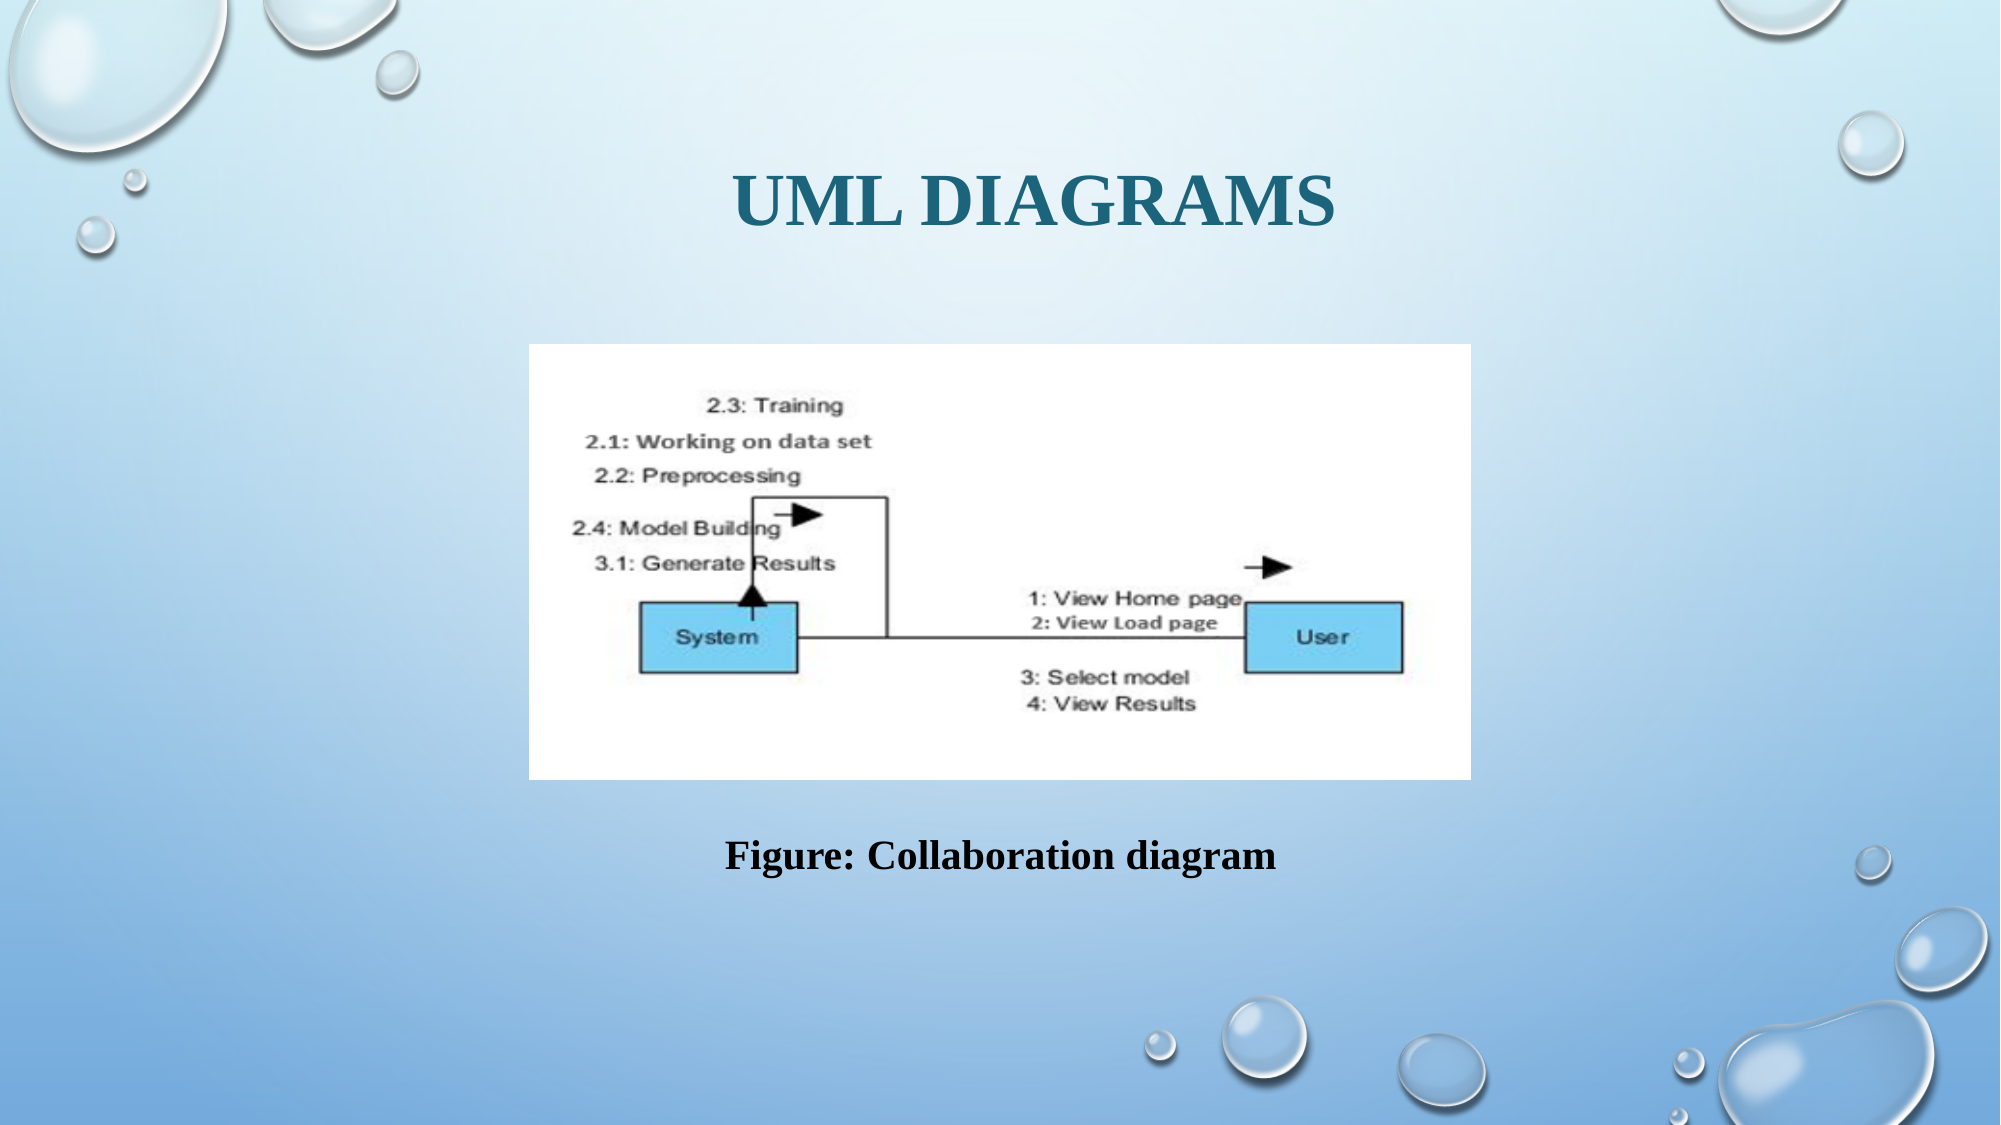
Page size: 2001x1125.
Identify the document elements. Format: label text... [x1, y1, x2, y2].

text_box UML DIAGRAMS [254, 80, 1665, 233]
text_box Figure: Collaboration diagram [699, 820, 1302, 885]
picture [0, 0, 2000, 1125]
